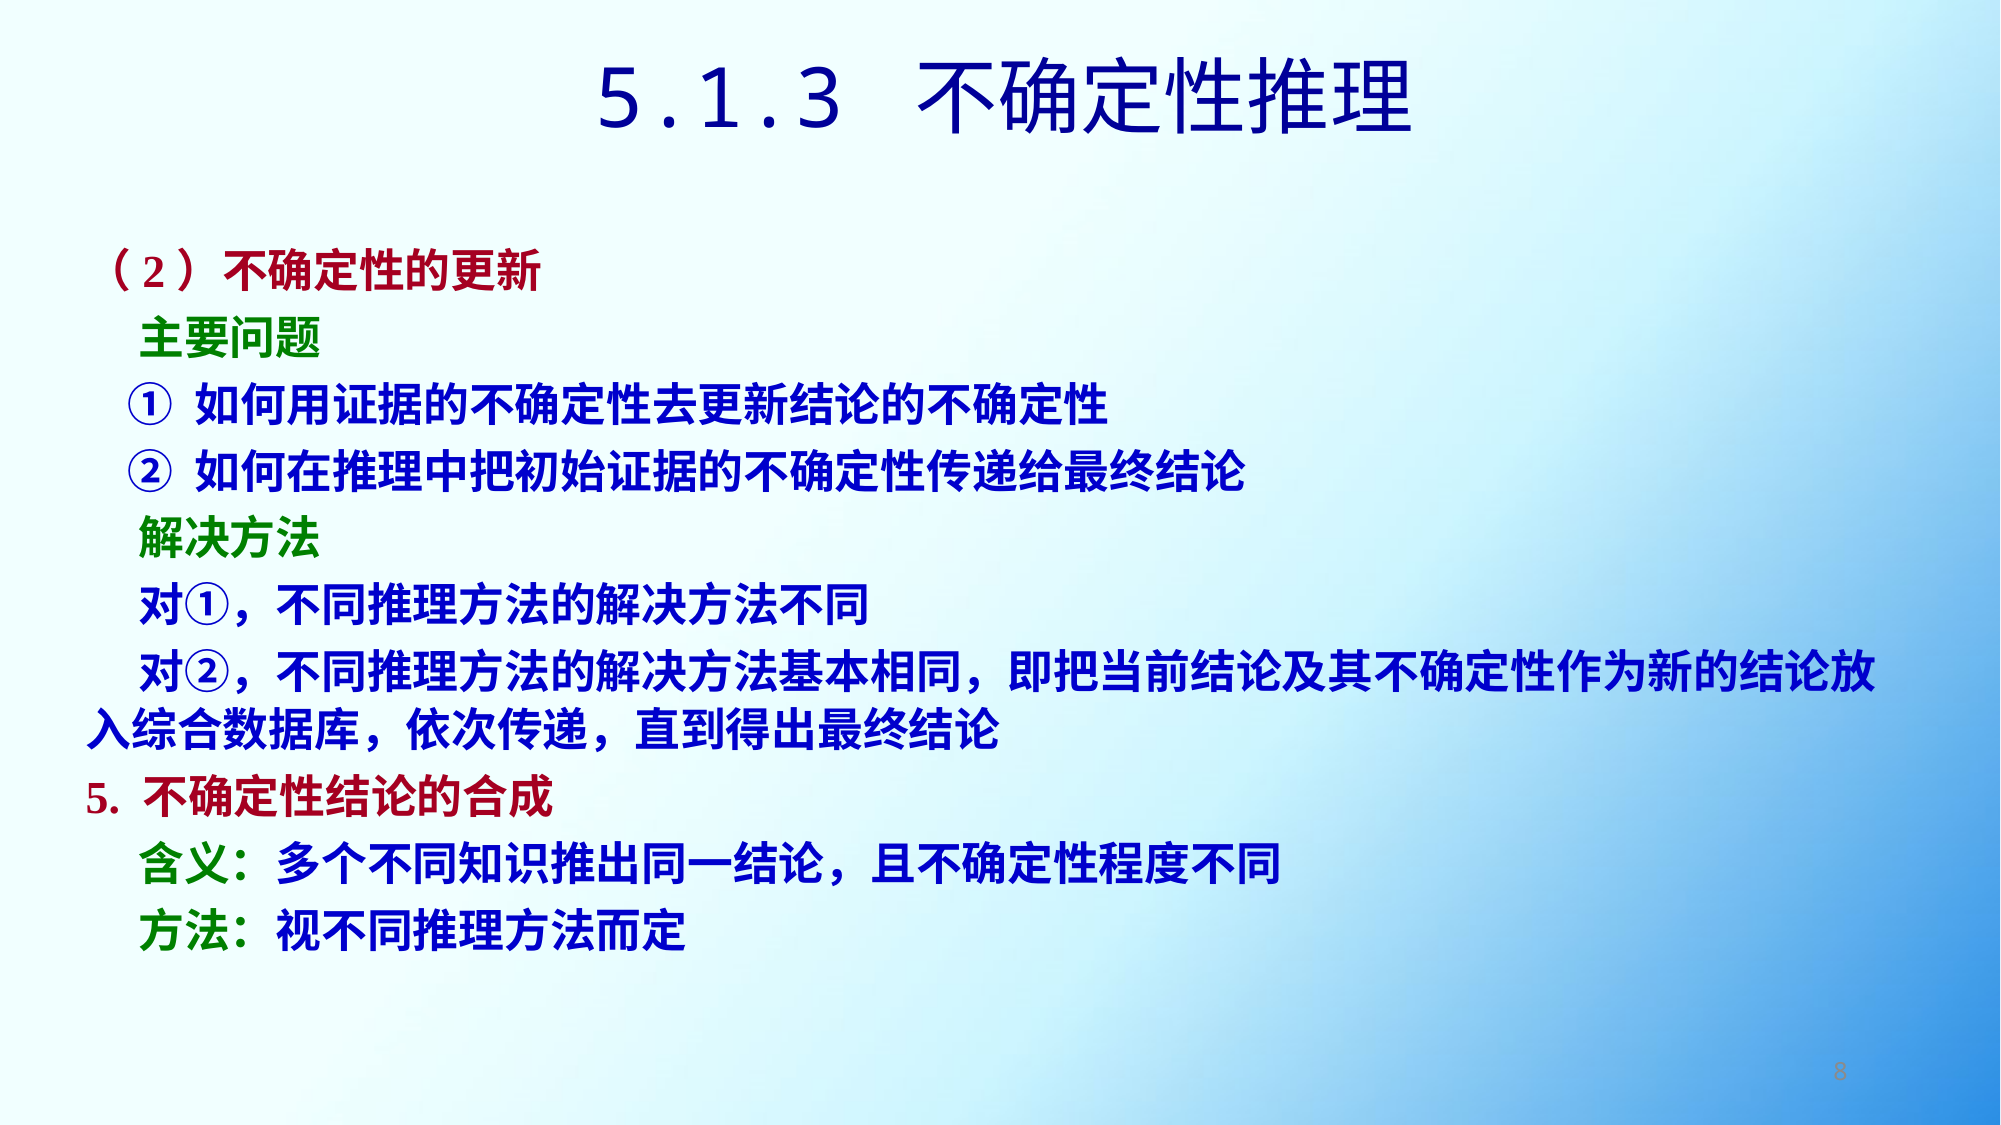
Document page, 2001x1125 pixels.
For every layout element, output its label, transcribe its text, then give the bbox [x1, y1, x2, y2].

text_box （2）不确定性的更新 主要问题 ① 如何用证据的不确定性去更新结论的不确定性 ② 如何在推理中把初始证据的不确定性传递给最终结论 解决方法 对①，不同推理方法的解决方法不同 对②，不同推理方法的解决方法基本相同，即把当前结论及其不确定性作为新的结论放入综合数据库，依次传递，直到得出最终结论 5. 不确定性结论的合成 含义：多个不同知识推出同一结论，且不确定性程度不同 方法：视不同推理方法而定 [70, 231, 1938, 964]
text_box 5.1.3 不确定性推理 [86, 36, 1922, 152]
slide_number 8 [1412, 1042, 1863, 1103]
picture [0, 0, 2001, 1125]
